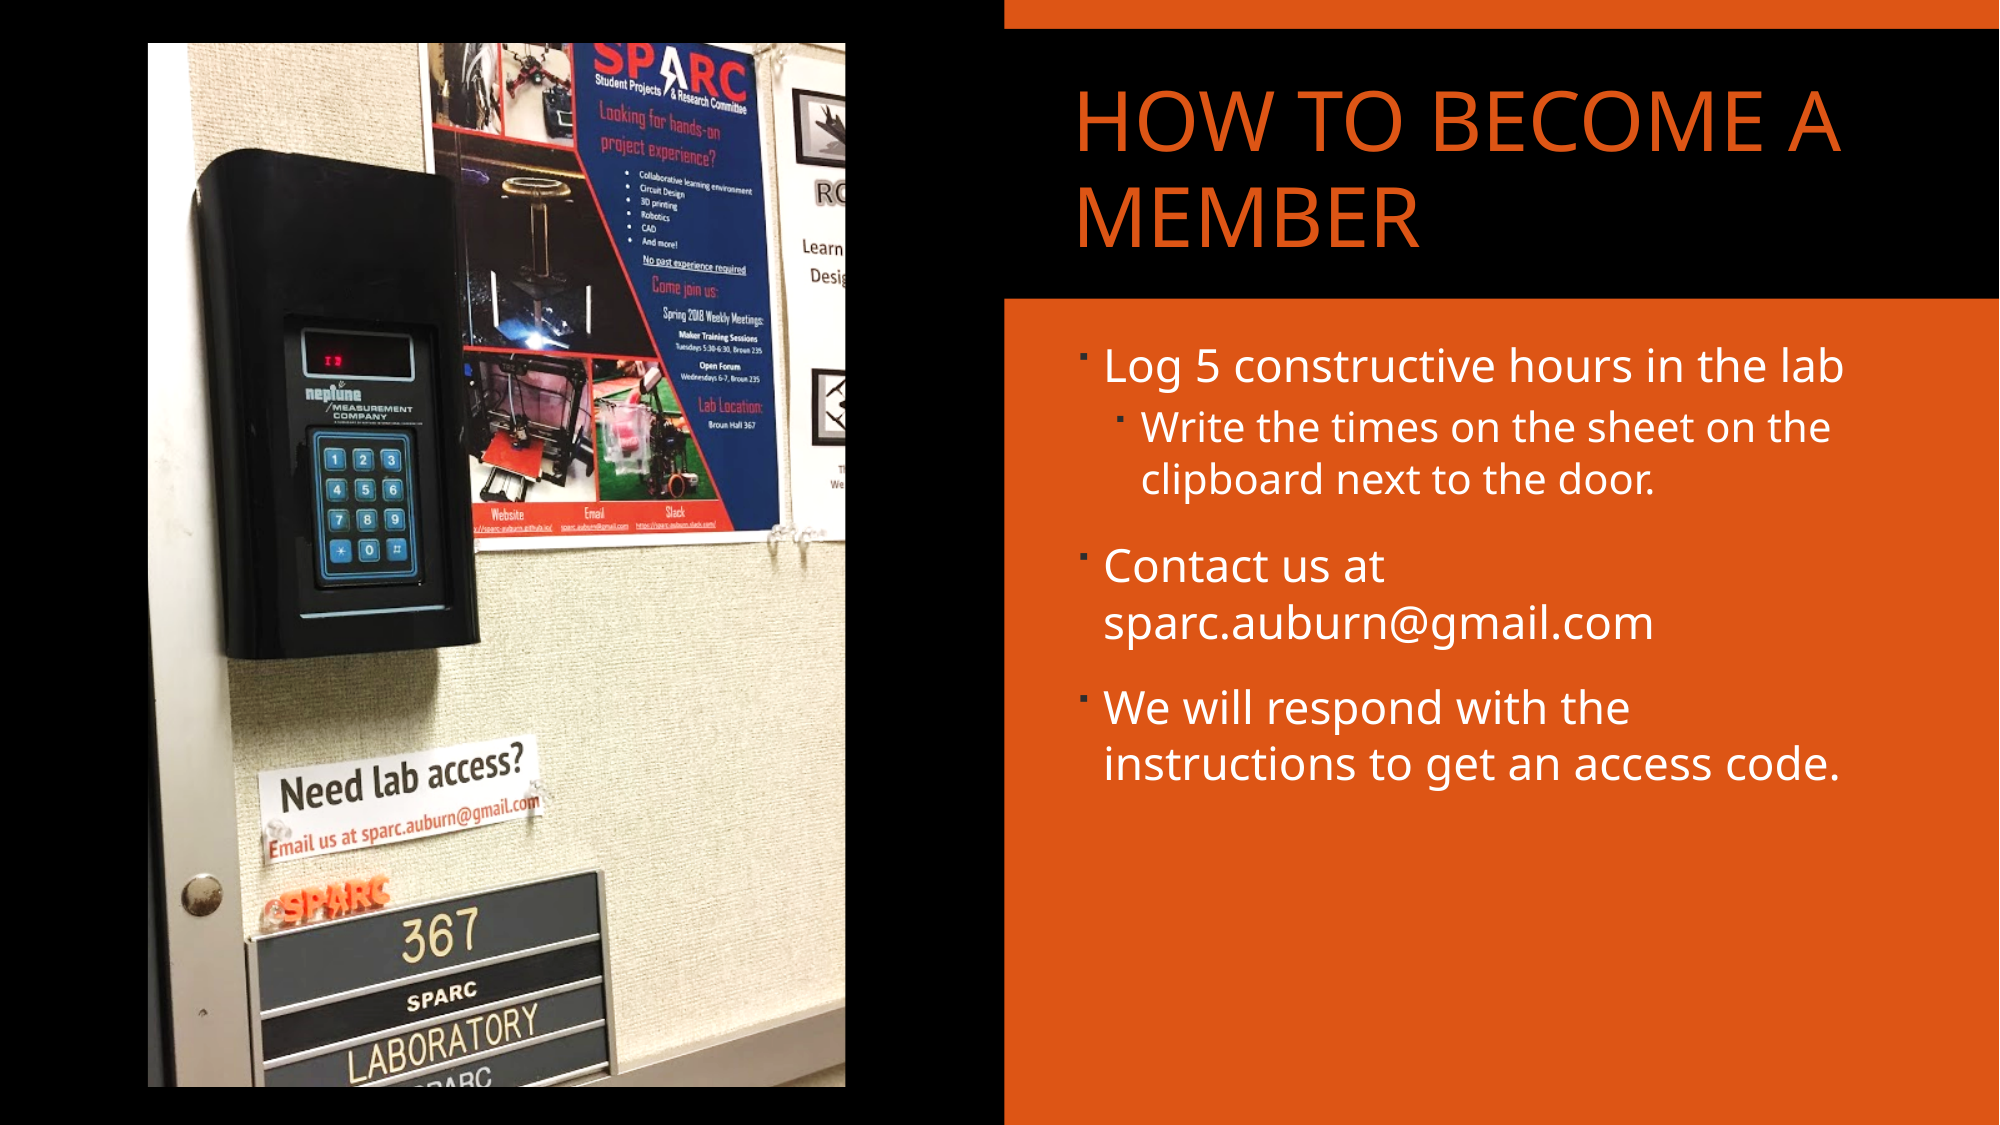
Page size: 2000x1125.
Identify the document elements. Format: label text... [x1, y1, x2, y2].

text_box [1001, 27, 2000, 301]
text_box [1006, 301, 2000, 1125]
picture [147, 43, 846, 1087]
text_box [1006, 0, 2000, 27]
text_box Log 5 constructive hours in the lab Write the times on the sheet on the clipboard next to the door. Contact us at sparc.auburn@gmail.com We will respond with the instructions to get an access code. [1058, 329, 1894, 1020]
text_box [0, 0, 1006, 1125]
text_box How to become a Member [1057, 46, 1894, 294]
